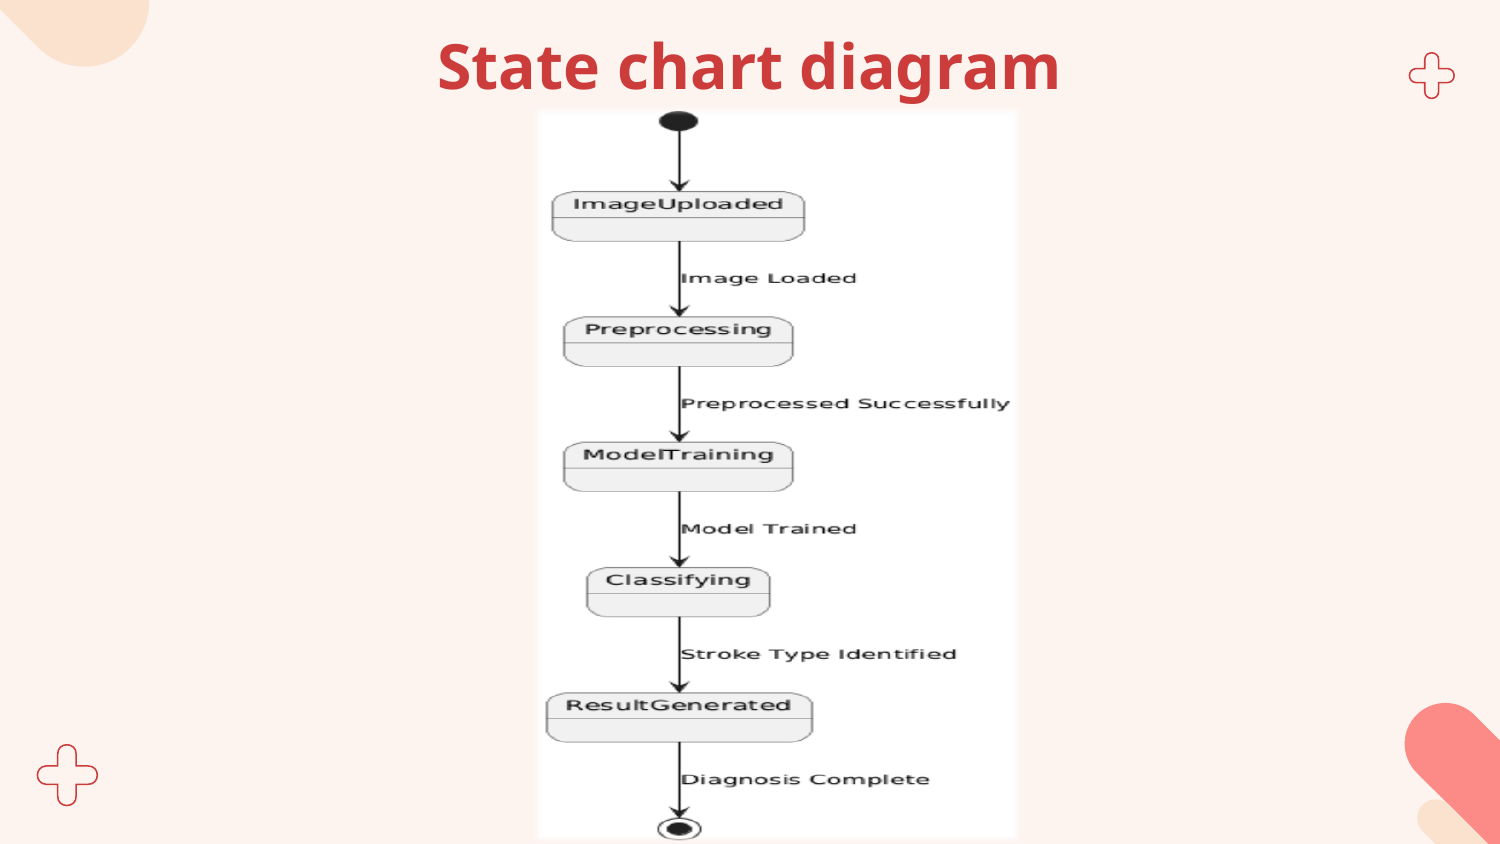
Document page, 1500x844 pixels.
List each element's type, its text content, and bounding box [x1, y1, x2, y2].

title State chart diagram [118, 11, 1382, 106]
picture [532, 105, 1022, 844]
